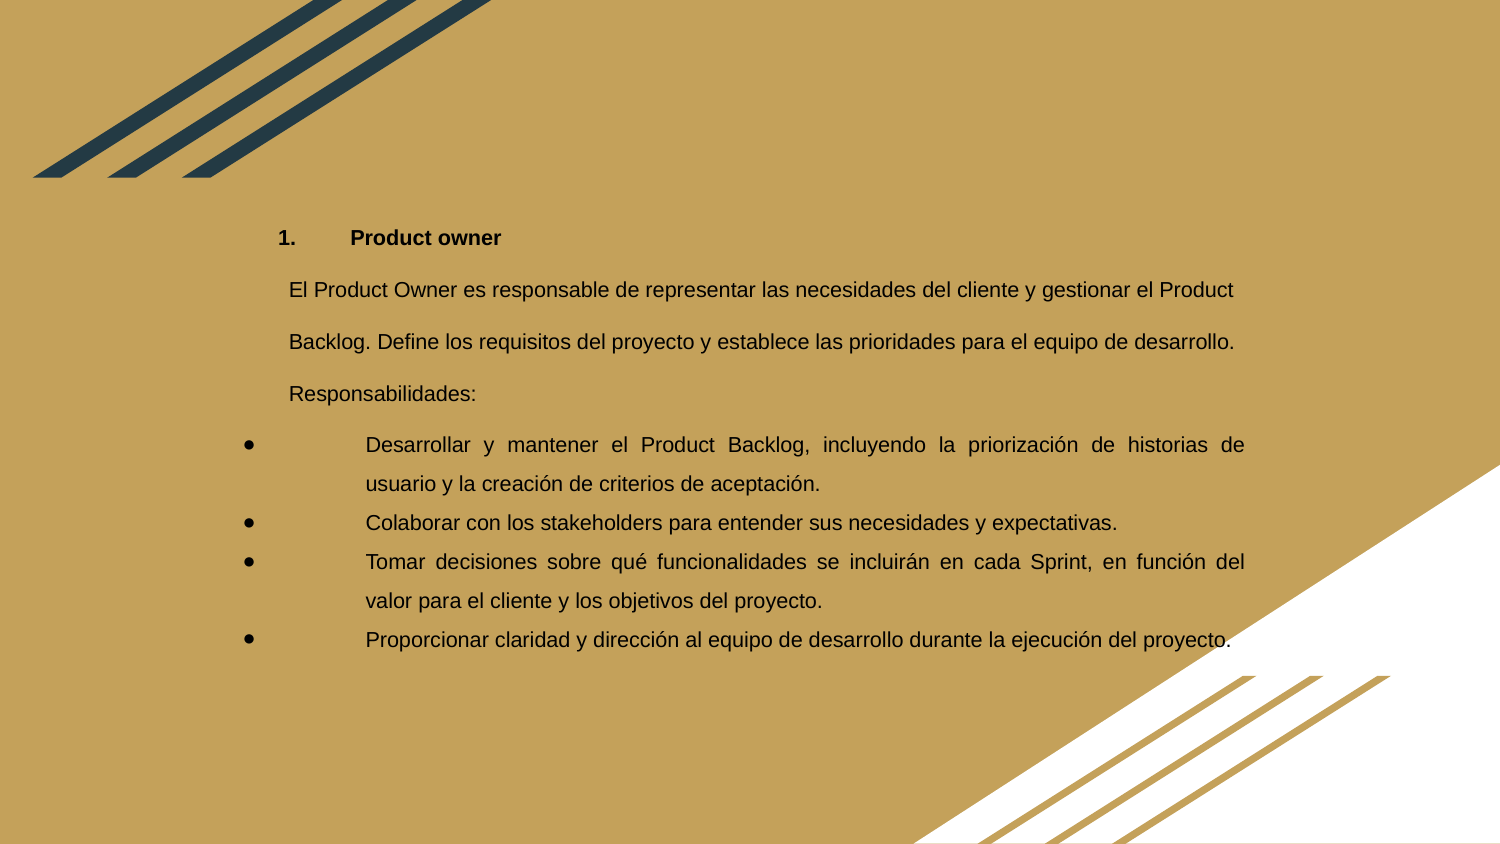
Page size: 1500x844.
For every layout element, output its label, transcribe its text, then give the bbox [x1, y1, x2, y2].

list Product owner El Product Owner es responsable de representar las necesidades del cliente y gestionar el Product Backlog. Define los requisitos del proyecto y establece las prioridades para el equipo de desarrollo. Responsabilidades: Desarrollar y mantener el Product Backlog, incluyendo la priorización de historias de usuario y la creación de criterios de aceptación. Colaborar con los stakeholders para entender sus necesidades y expectativas. Tomar decisiones sobre qué funcionalidades se incluirán en cada Sprint, en función del valor para el cliente y los objetivos del proyecto. Proporcionar claridad y dirección al equipo de desarrollo durante la ejecución del proyecto. [227, 182, 1273, 686]
